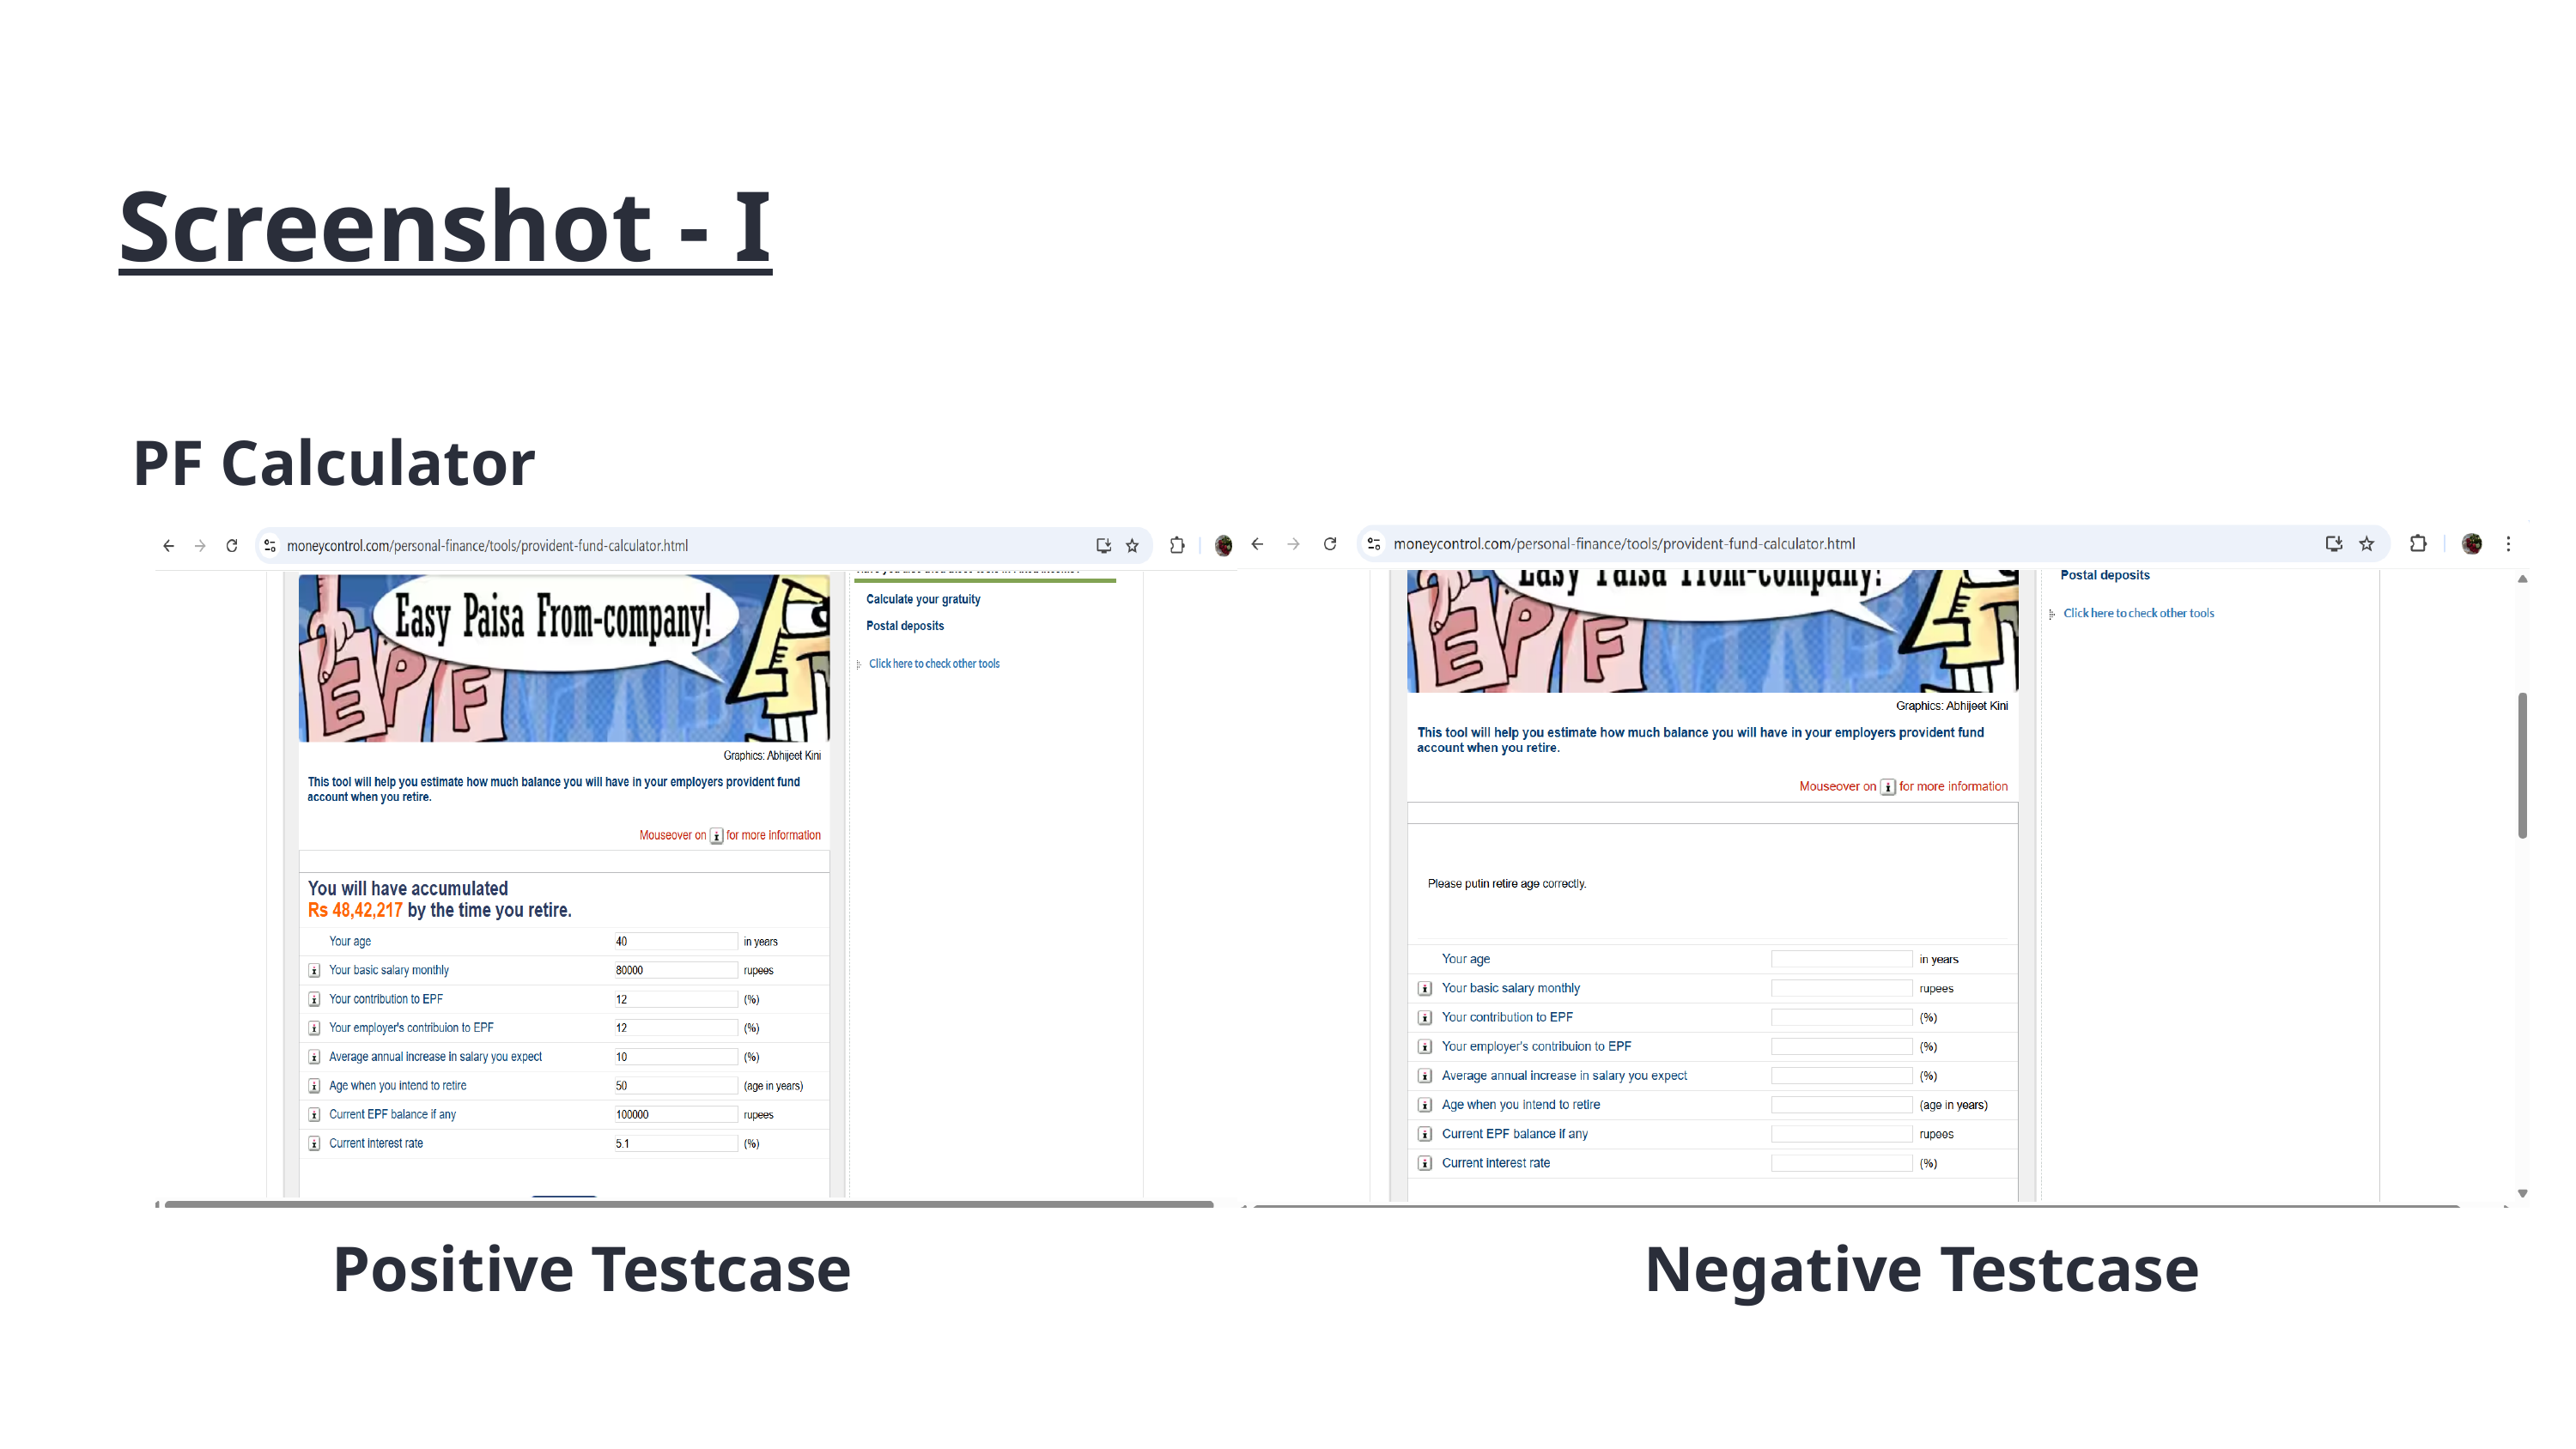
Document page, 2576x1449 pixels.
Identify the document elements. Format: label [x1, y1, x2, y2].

text_box [331, 1230, 1642, 1377]
text_box [131, 424, 1996, 571]
text_box [118, 160, 1983, 364]
text_box [1643, 1230, 2576, 1377]
picture [155, 520, 2530, 1208]
